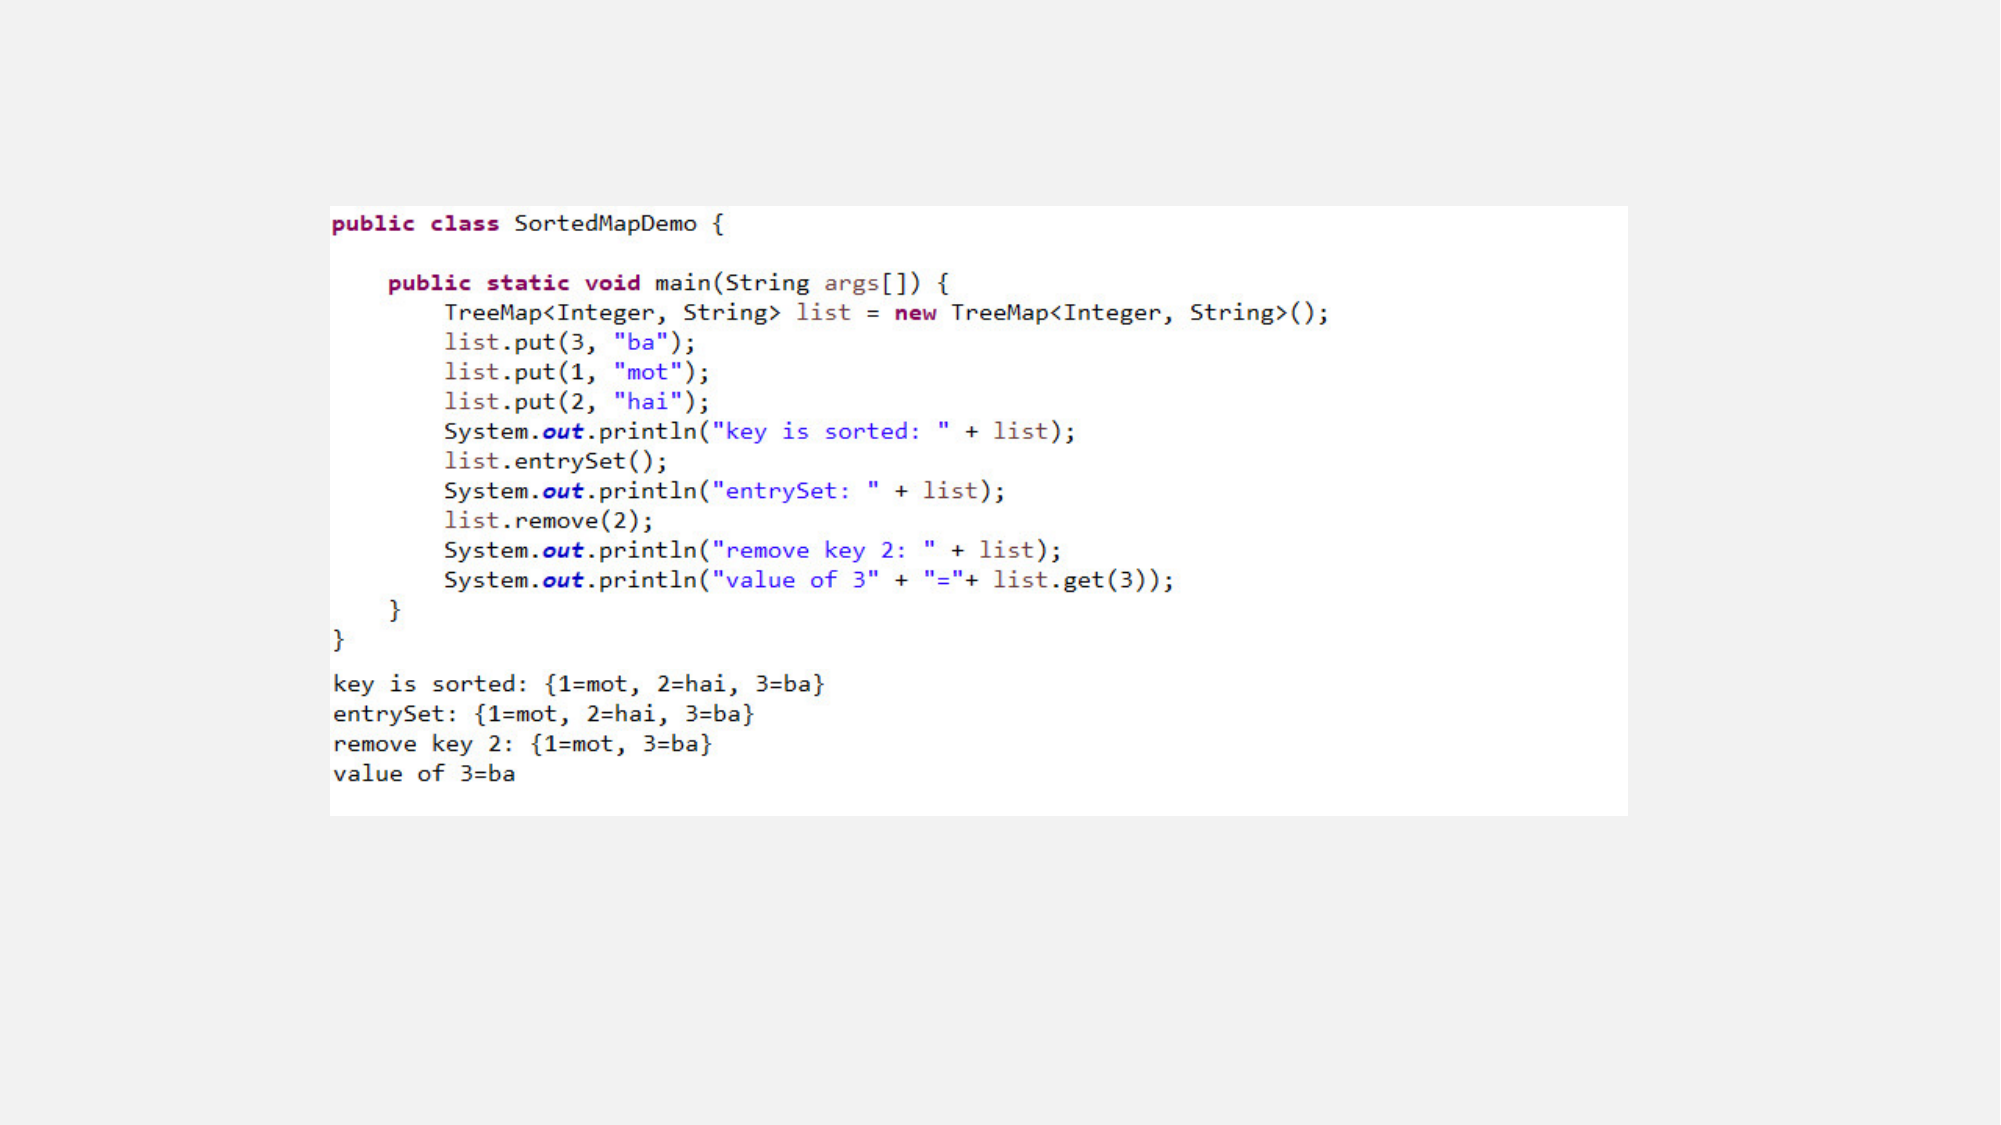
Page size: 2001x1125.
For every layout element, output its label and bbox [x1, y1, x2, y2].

picture [330, 206, 1628, 816]
